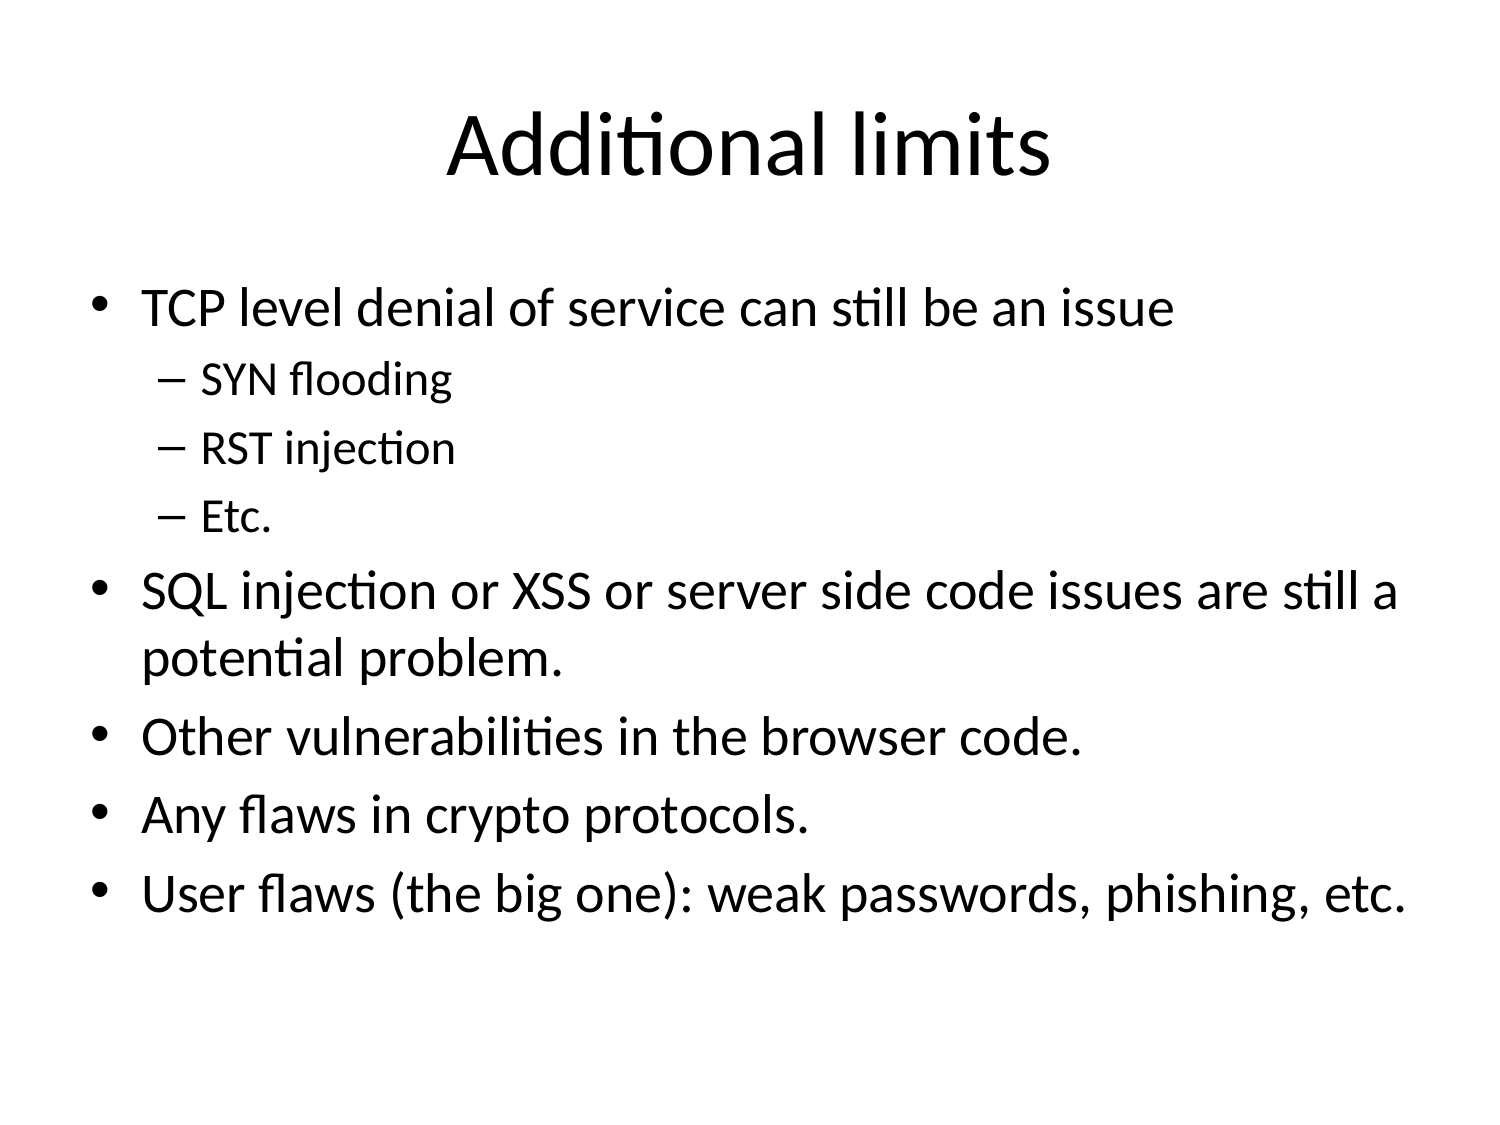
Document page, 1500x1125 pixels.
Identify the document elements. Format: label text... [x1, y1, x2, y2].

title Additional limits [75, 45, 1425, 233]
list TCP level denial of service can still be an issue SYN flooding RST injection Etc. SQL injection or XSS or server side code issues are still a potential problem. Other vulnerabilities in the browser code. Any flaws in crypto protocols. User flaws (the big one): weak passwords, phishing, etc. [75, 262, 1425, 1005]
